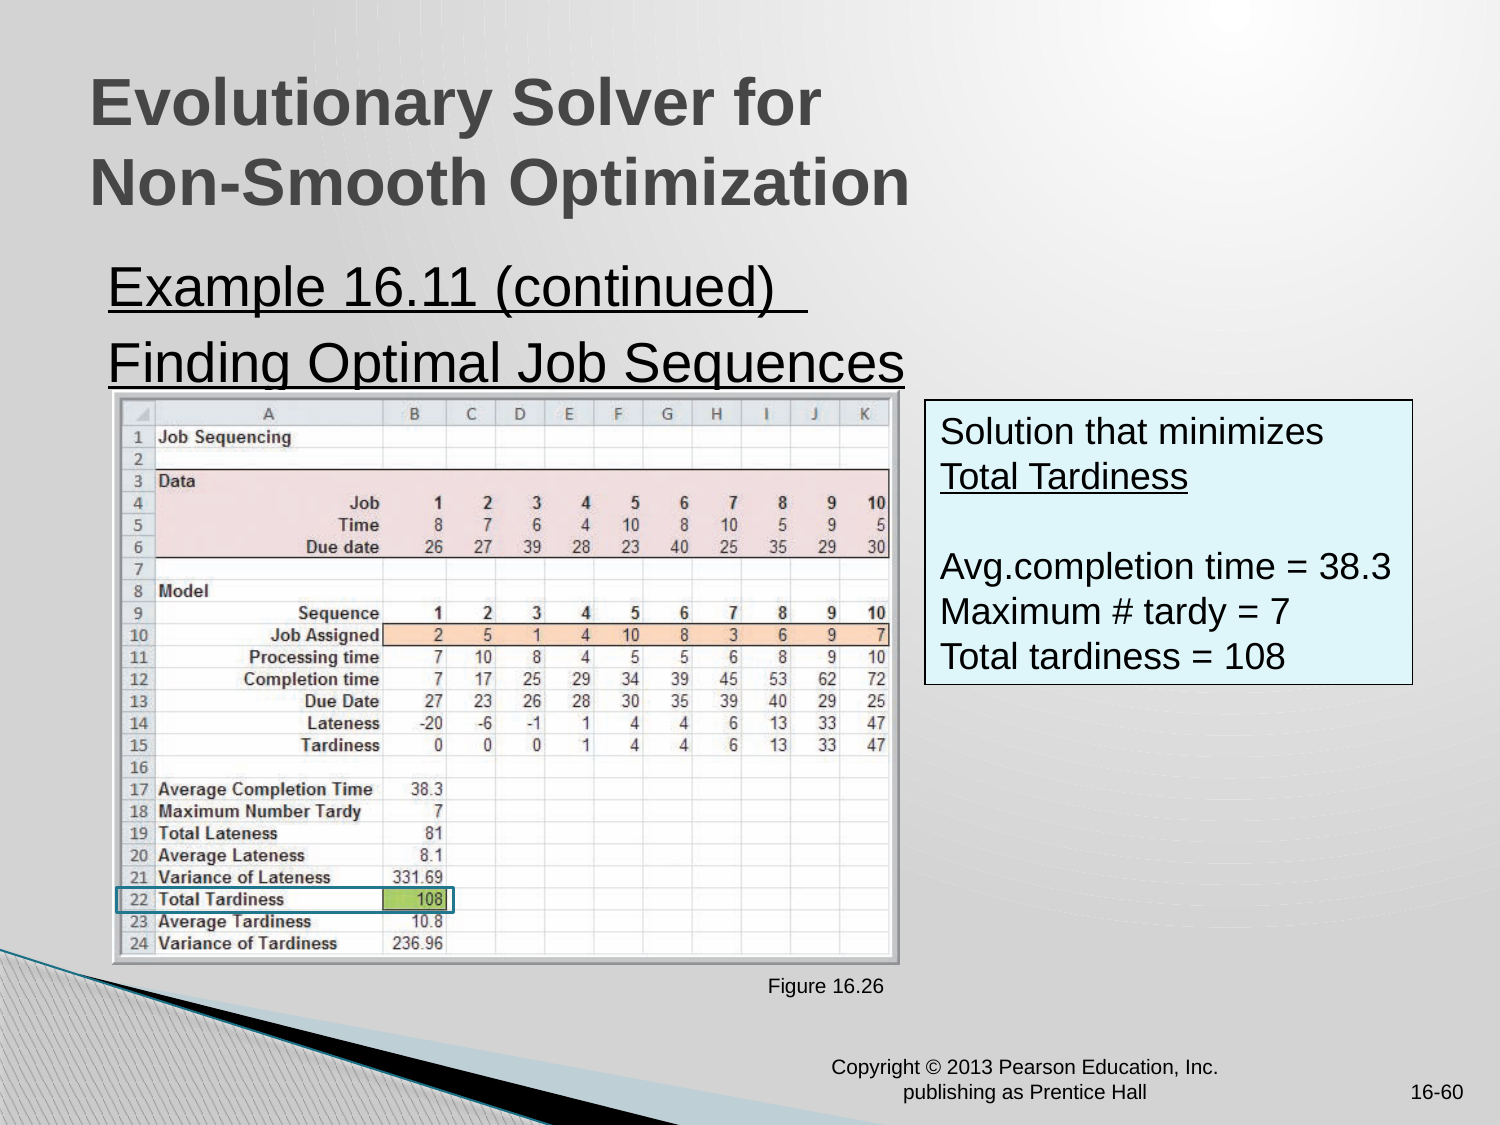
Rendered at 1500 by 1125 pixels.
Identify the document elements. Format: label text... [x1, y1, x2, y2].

picture [112, 390, 901, 966]
text_box Solution that minimizes Total Tardiness Avg.completion time = 38.3 Maximum # tardy = 7 Total tardiness = 108 [924, 399, 1413, 685]
title Evolutionary Solver for Non-Smooth Optimization [75, 45, 1425, 233]
text_box Figure 16.26 [753, 976, 900, 1005]
slide_number 16-60 [1362, 1051, 1479, 1112]
list Example 16.11 (continued) Finding Optimal Job Sequences [74, 242, 1426, 986]
footer Copyright © 2013 Pearson Education, Inc. publishing as Prentice Hall [812, 1051, 1238, 1112]
